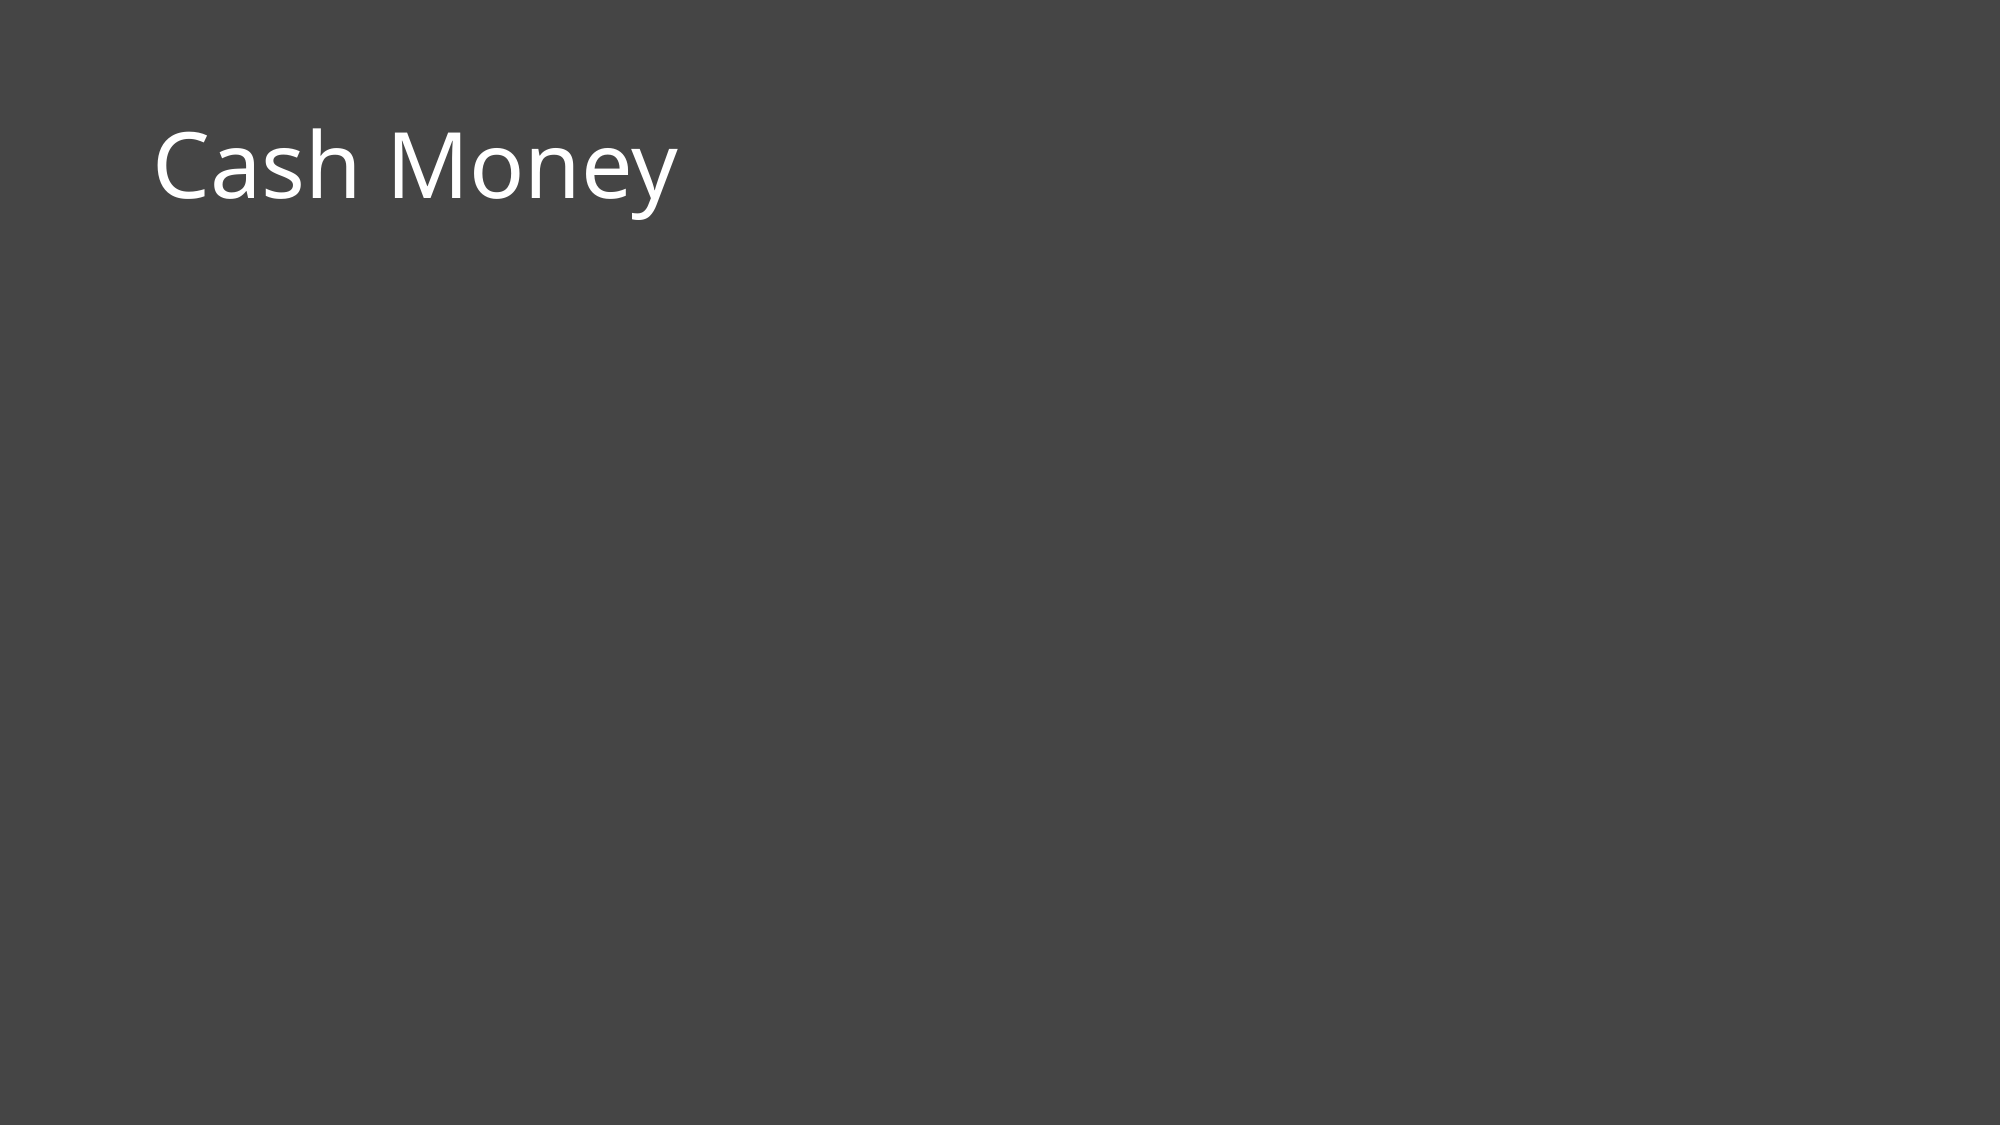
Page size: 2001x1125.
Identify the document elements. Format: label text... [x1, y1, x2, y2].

title Cash Money [137, 59, 1863, 278]
